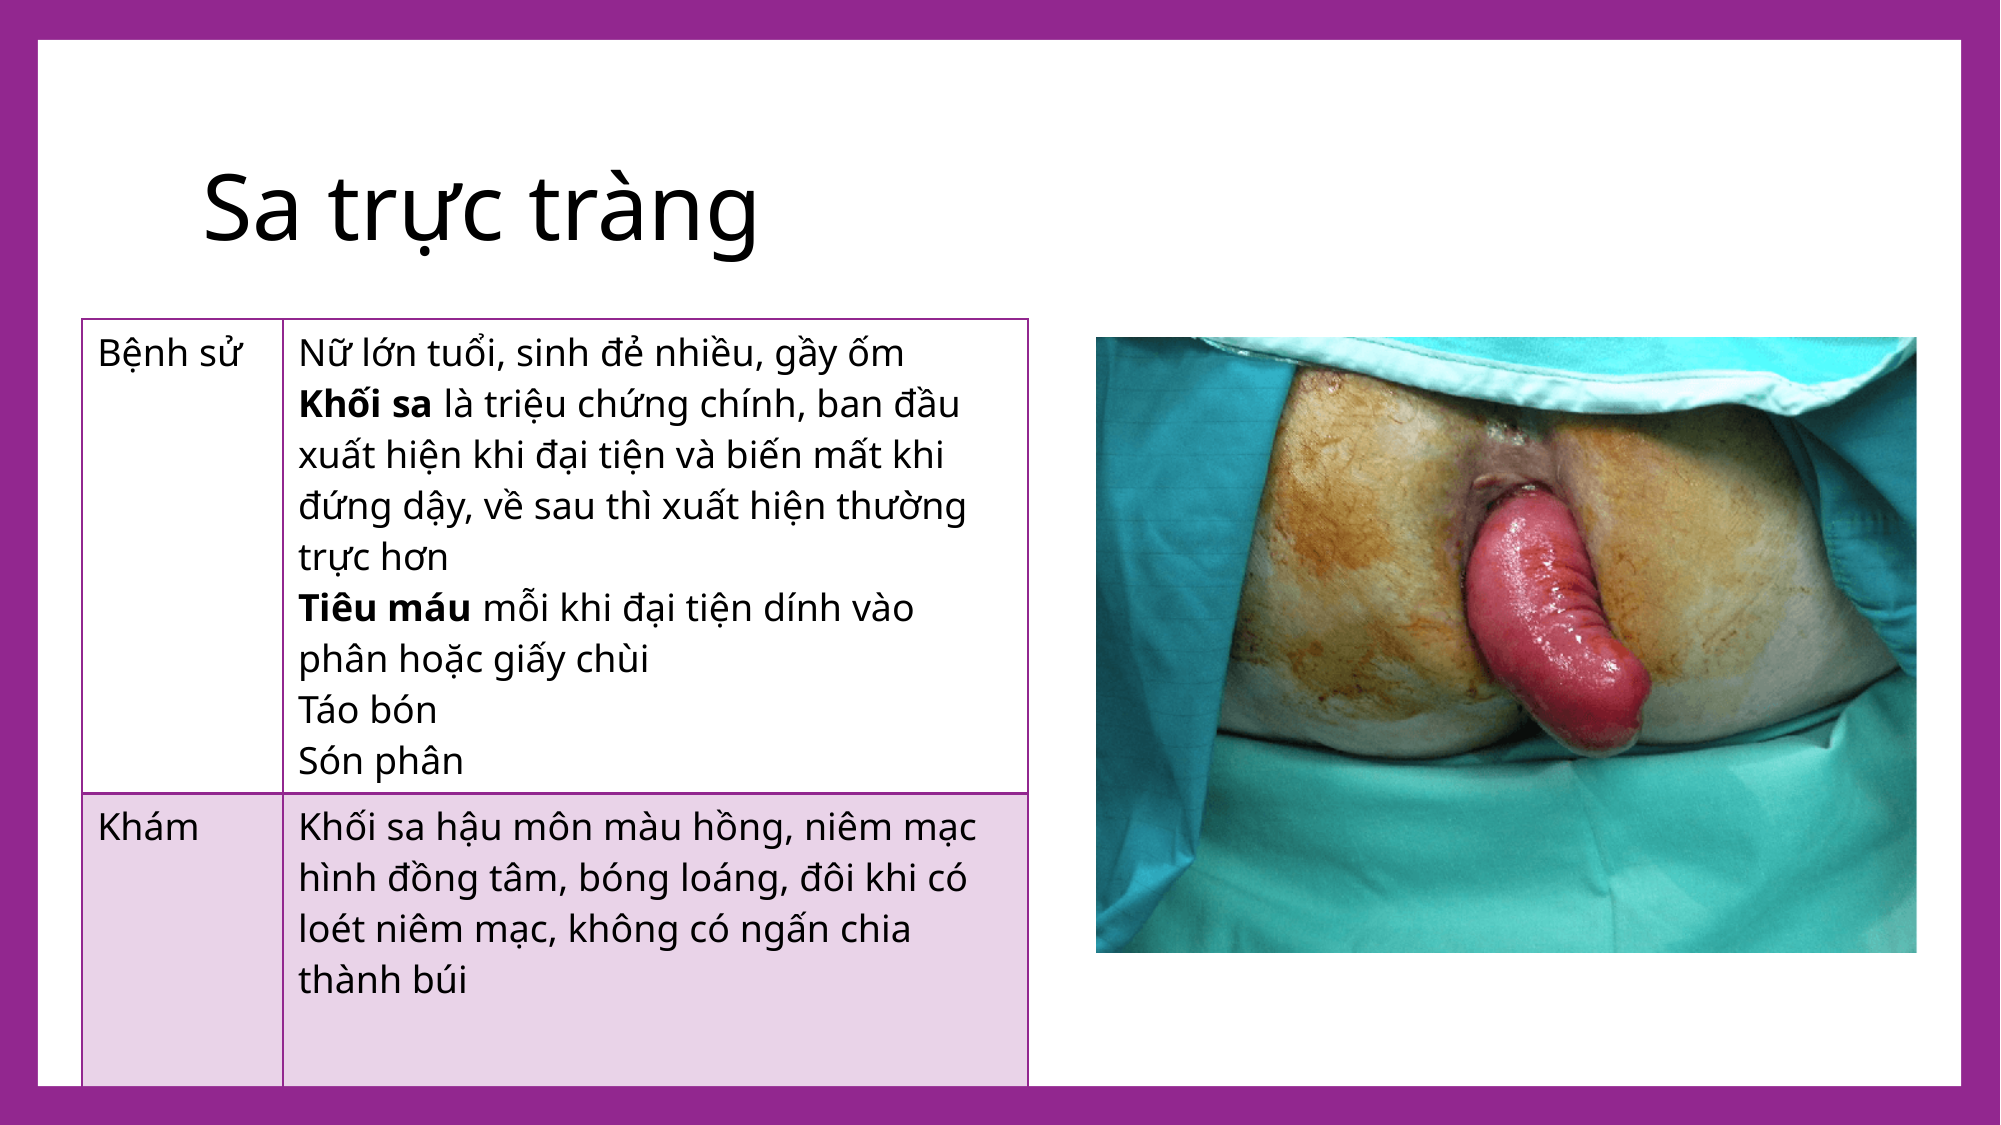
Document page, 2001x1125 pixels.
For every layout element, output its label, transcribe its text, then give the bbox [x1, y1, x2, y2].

picture [1096, 337, 1919, 953]
table_cell Khám [83, 795, 282, 1110]
table_cell Khối sa hậu môn màu hồng, niêm mạc hình đồng tâm, bóng loáng, đôi khi có loét niêm mạc, không có ngấn chia thành búi [284, 795, 1027, 1110]
table_header Bệnh sử [83, 320, 282, 792]
table_header Nữ lớn tuổi, sinh đẻ nhiều, gầy ốm Khối sa là triệu chứng chính, ban đầu xuất hiện khi đại tiện và biến mất khi đứng dậy, về sau thì xuất hiện thường trực hơn Tiêu máu mỗi khi đại tiện dính vào phân hoặc giấy chùi Táo bón Són phân [284, 320, 1027, 792]
title Sa trực tràng [187, 99, 1808, 323]
